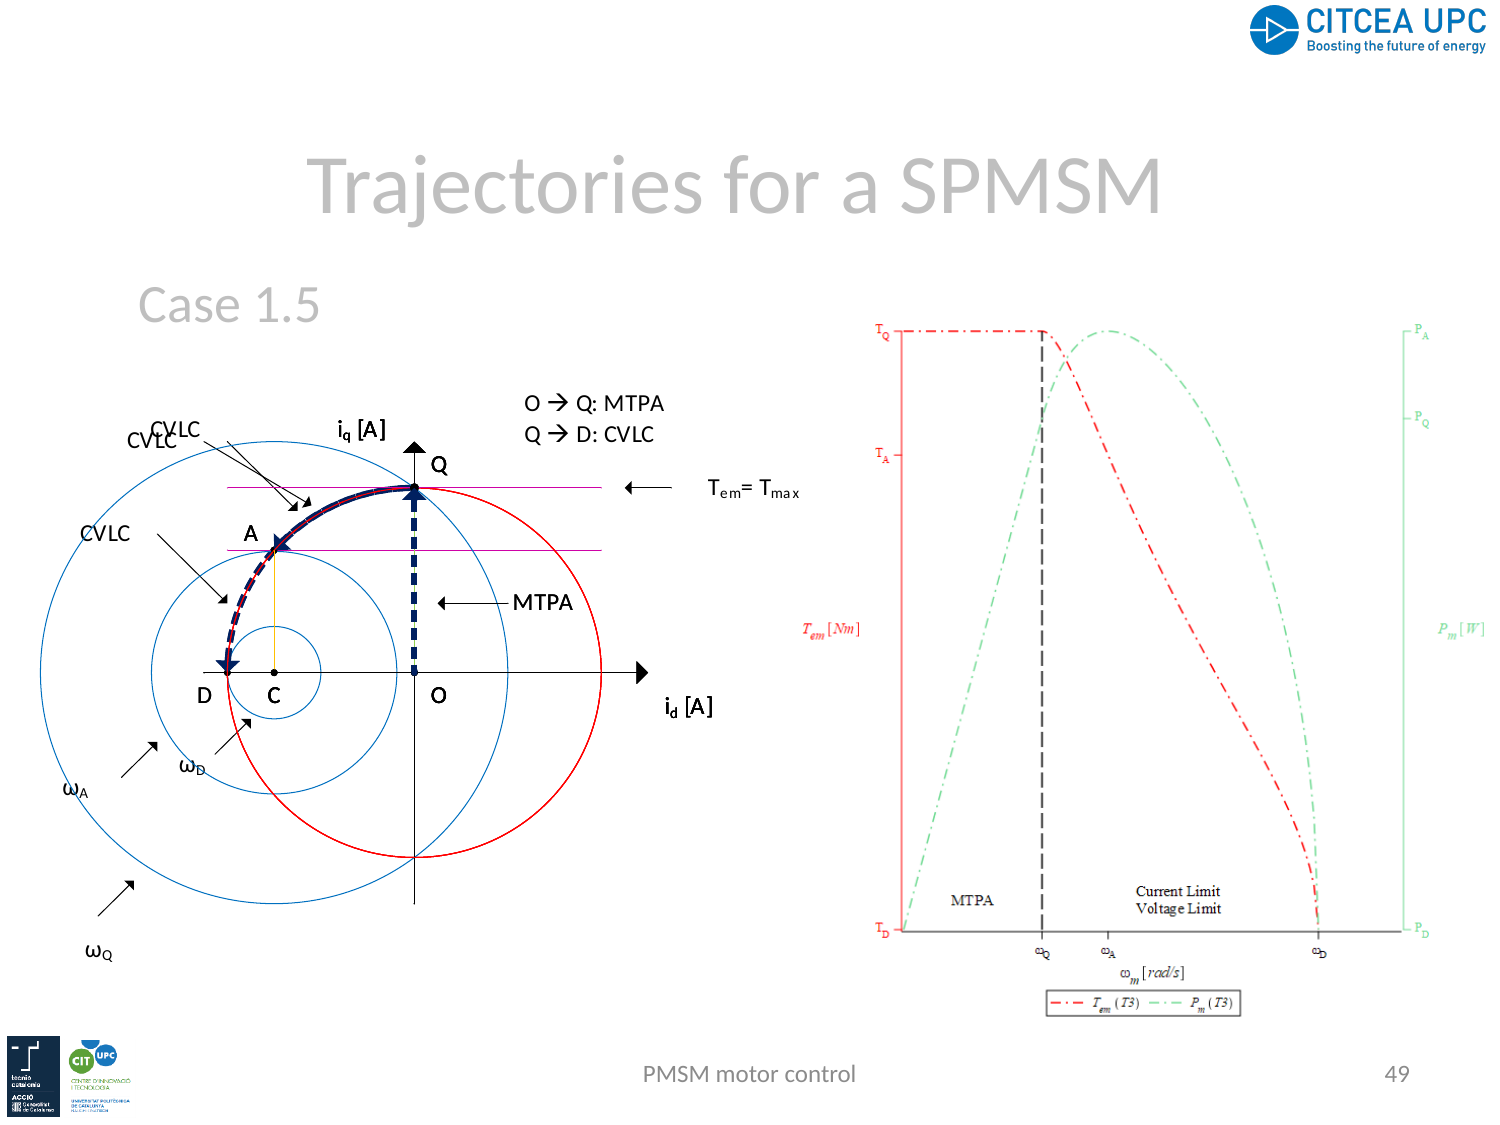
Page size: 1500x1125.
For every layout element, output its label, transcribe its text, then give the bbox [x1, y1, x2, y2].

picture [5, 1034, 61, 1118]
picture [1250, 5, 1497, 60]
footer PMSM motor control [512, 1042, 988, 1103]
picture [0, 315, 1500, 1025]
text_box Trajectories for a SPMSM [54, 97, 1418, 262]
slide_number 49 [1074, 1042, 1425, 1103]
list Case 1.5 [54, 262, 1418, 339]
picture [64, 1039, 136, 1118]
